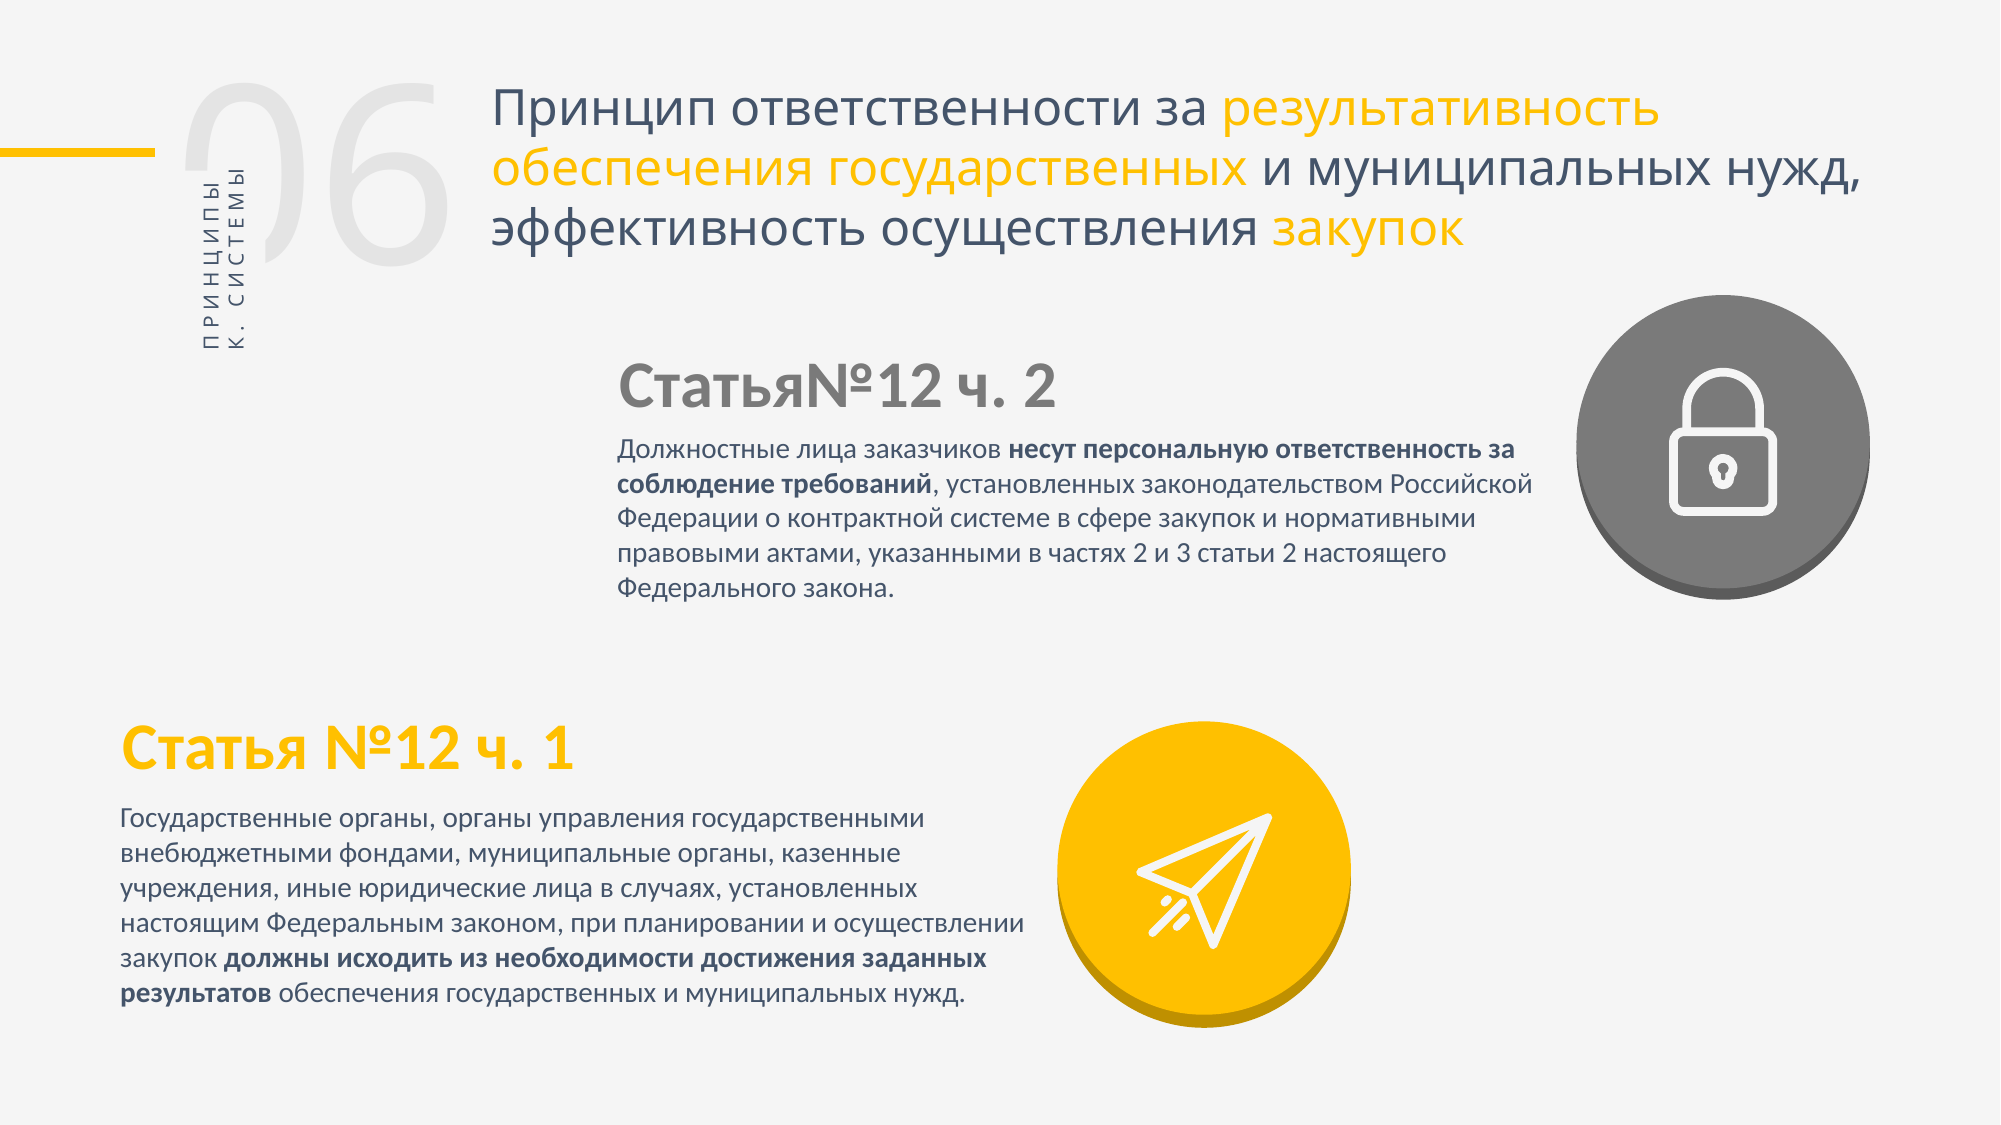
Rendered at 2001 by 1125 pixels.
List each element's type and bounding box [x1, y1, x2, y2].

text_box [120, 295, 1870, 1028]
text_box [0, 14, 1982, 363]
